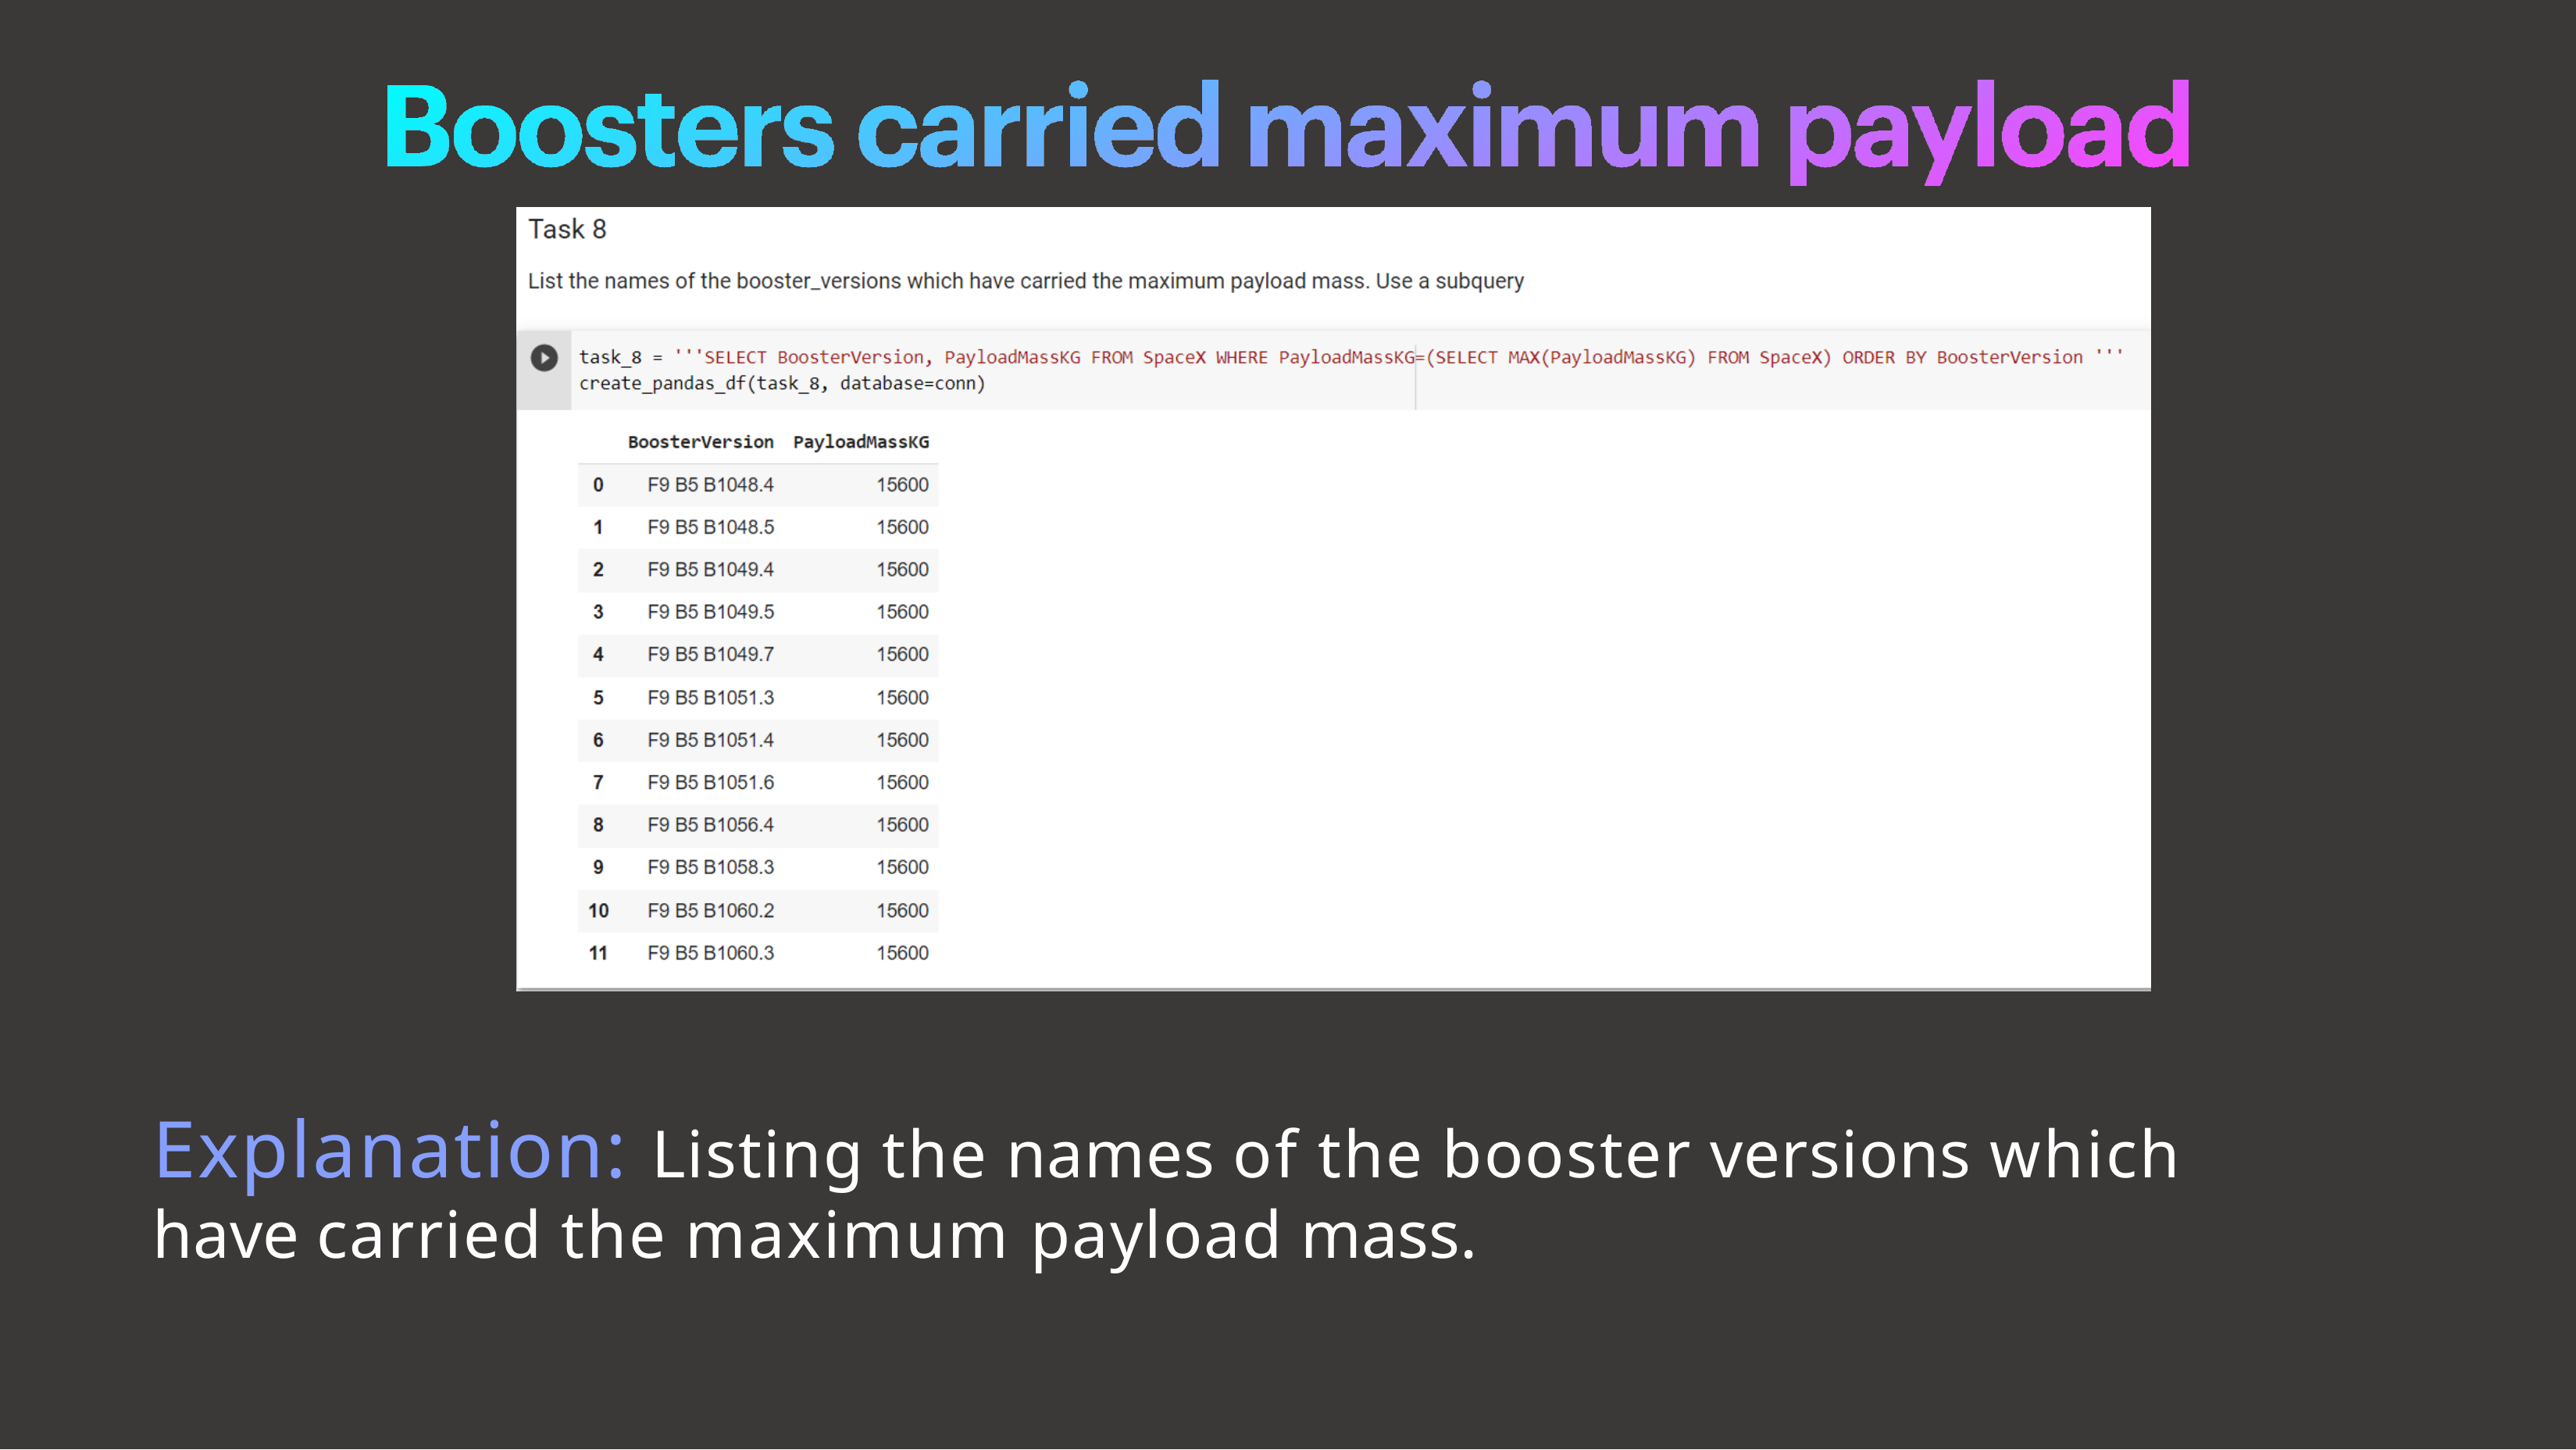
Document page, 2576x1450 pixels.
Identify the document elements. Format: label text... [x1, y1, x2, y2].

picture [516, 207, 2151, 991]
picture [387, 80, 2189, 186]
text_box Explanation: Listing the names of the booster versions which have carried the maximum payload mass. [151, 1059, 2268, 1271]
